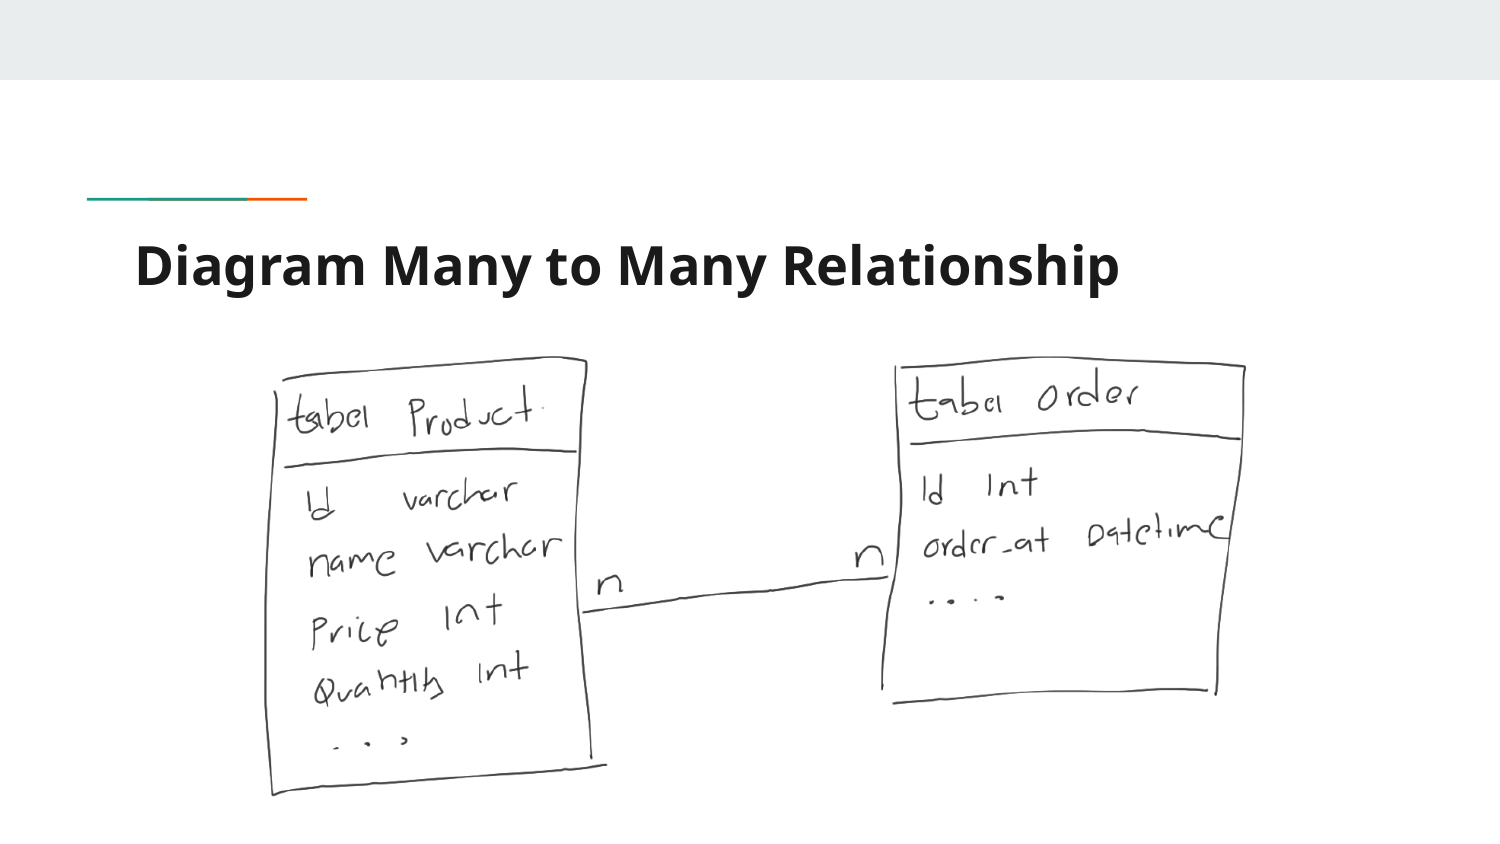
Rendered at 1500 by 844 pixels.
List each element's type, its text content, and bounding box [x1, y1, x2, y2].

title Diagram Many to Many Relationship [119, 216, 1381, 305]
picture [229, 328, 1271, 819]
